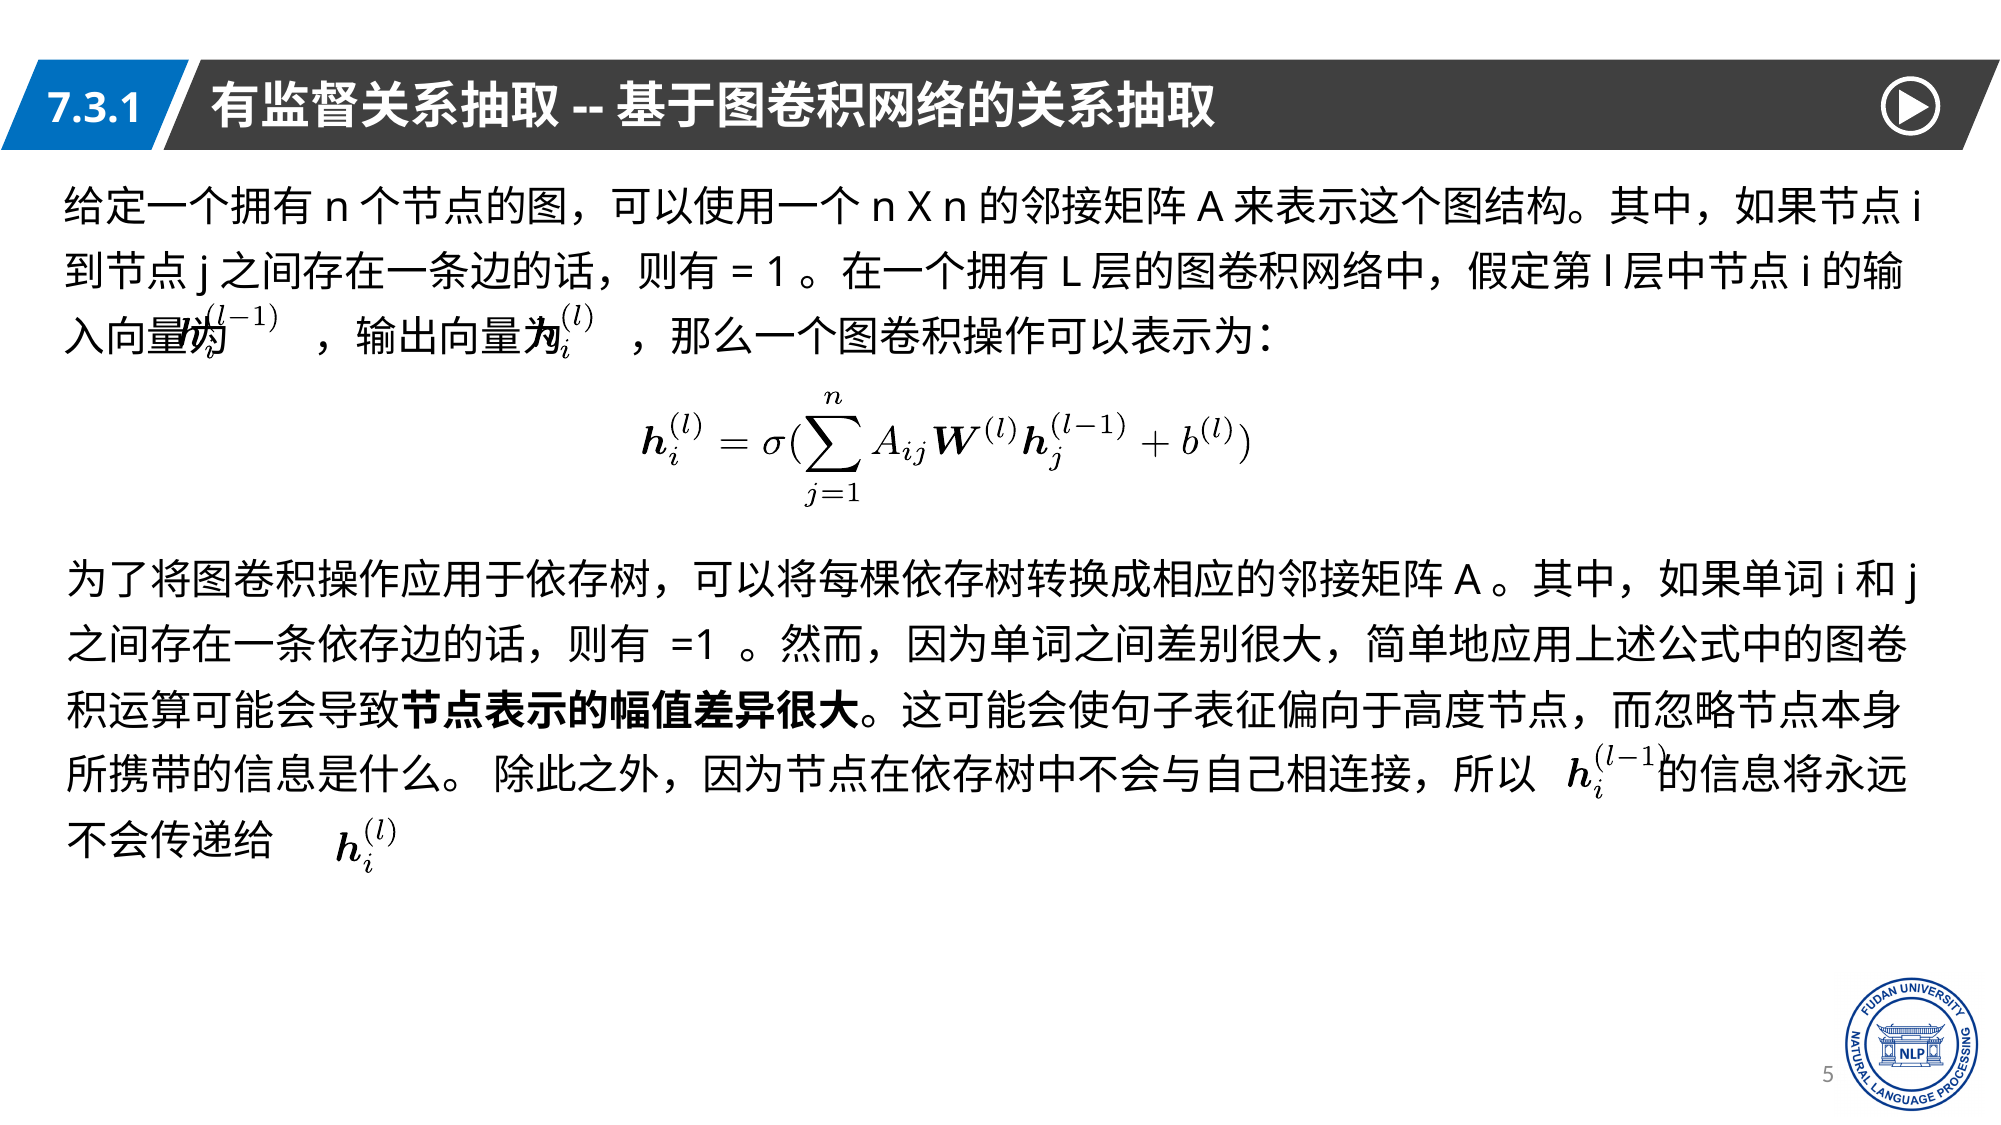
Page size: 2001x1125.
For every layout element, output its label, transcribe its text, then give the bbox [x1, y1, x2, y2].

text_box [1883, 78, 1939, 134]
text_box [32, 59, 189, 120]
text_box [336, 817, 396, 874]
text_box [163, 59, 2000, 150]
text_box 7.3.1 [26, 73, 164, 138]
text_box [533, 303, 593, 359]
text_box [1, 89, 157, 150]
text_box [178, 303, 277, 359]
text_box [1567, 743, 1666, 799]
picture [1834, 972, 1985, 1117]
slide_number 58 [1412, 1042, 1863, 1103]
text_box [641, 391, 1250, 508]
text_box 有监督关系抽取--基于图卷积网络的关系抽取 [195, 66, 1232, 142]
